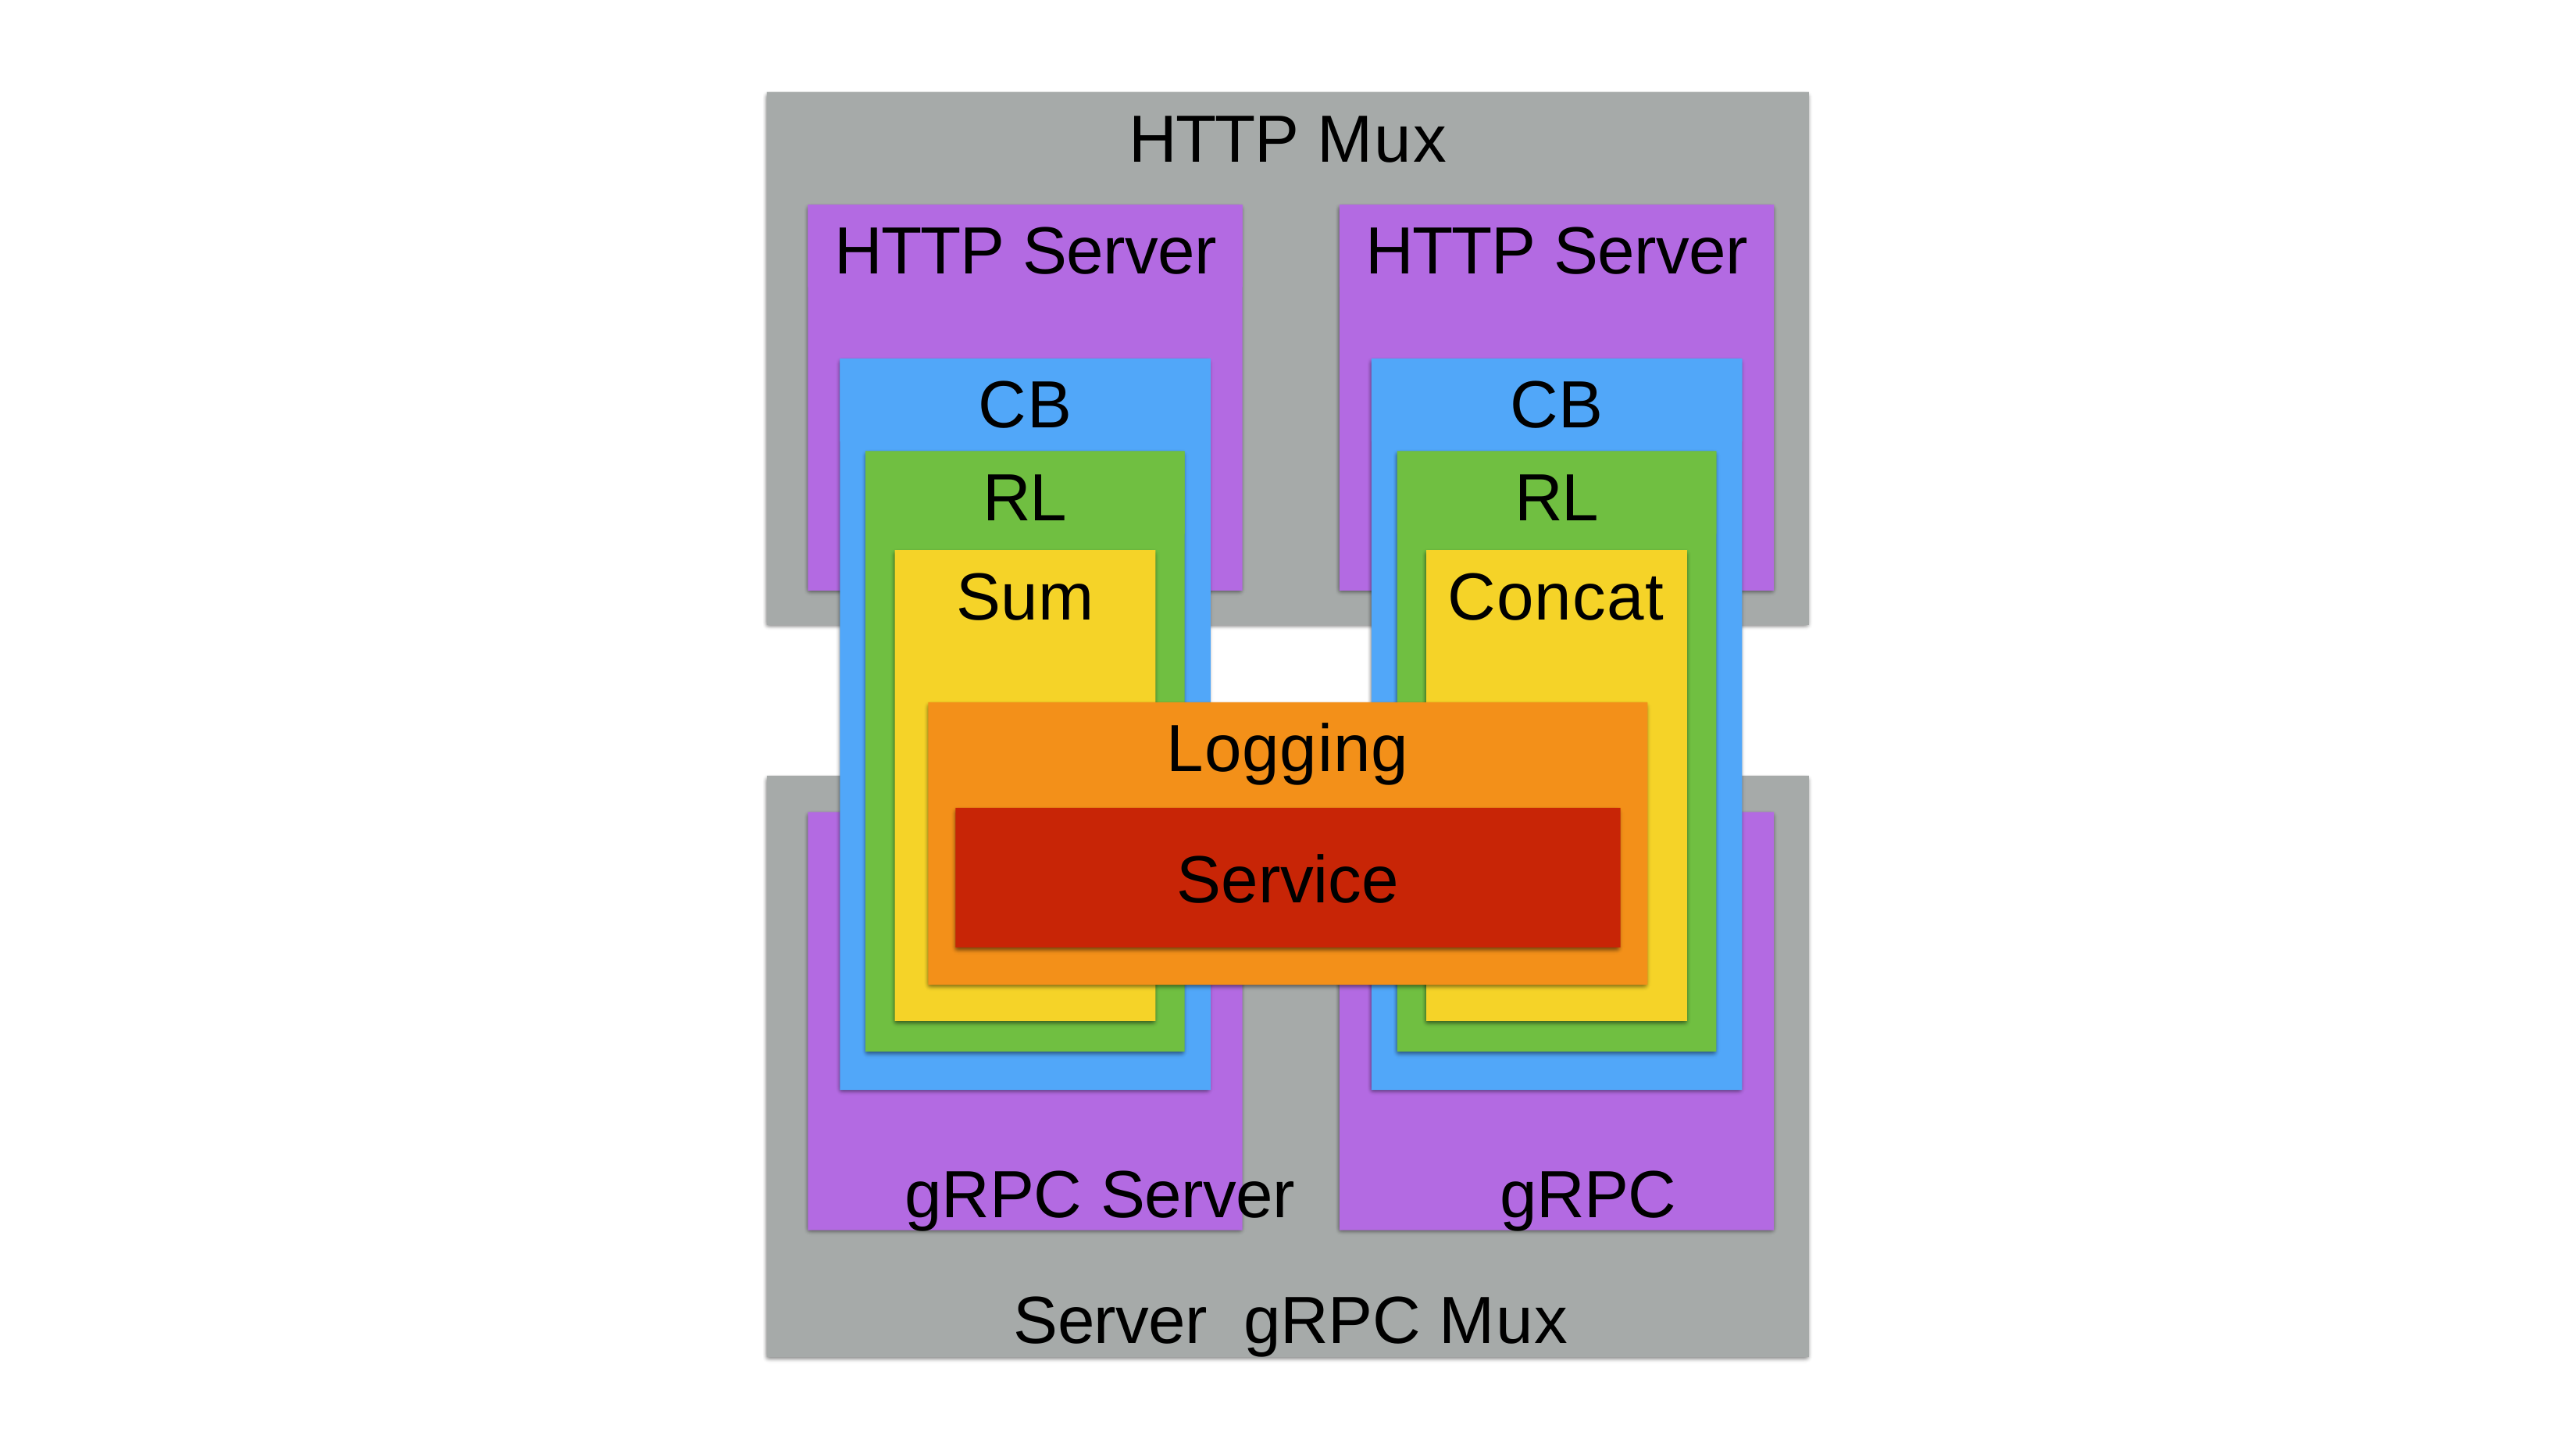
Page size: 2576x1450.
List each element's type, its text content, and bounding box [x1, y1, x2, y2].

text_box [894, 550, 1156, 702]
text_box RL [1397, 451, 1717, 534]
text_box [1422, 548, 1692, 702]
text_box [1397, 534, 1717, 702]
text_box [840, 441, 1211, 702]
text_box [762, 91, 1814, 632]
text_box [762, 774, 1814, 1364]
text_box [804, 203, 1247, 598]
text_box [1339, 288, 1775, 591]
text_box [1367, 357, 1746, 702]
text_box [1335, 203, 1779, 598]
text_box [1371, 441, 1743, 702]
text_box Sum [954, 551, 1097, 634]
text_box [1426, 550, 1687, 702]
text_box RL [865, 451, 1185, 534]
text_box [890, 548, 1160, 702]
text_box HTTP Server [808, 204, 1243, 288]
text_box HTTP Server [1339, 204, 1775, 288]
text_box [865, 534, 1185, 702]
text_box HTTP Mux [766, 91, 1809, 176]
text_box [836, 357, 1215, 702]
text_box Concat [1446, 551, 1667, 634]
text_box [766, 176, 1809, 625]
text_box [862, 449, 1189, 702]
text_box [808, 288, 1243, 591]
text_box CB [1371, 358, 1743, 441]
text_box [1393, 449, 1721, 702]
text_box Logging Service gRPC Server gRPC Server gRPC Mux [766, 702, 1809, 1357]
text_box CB [840, 358, 1211, 441]
